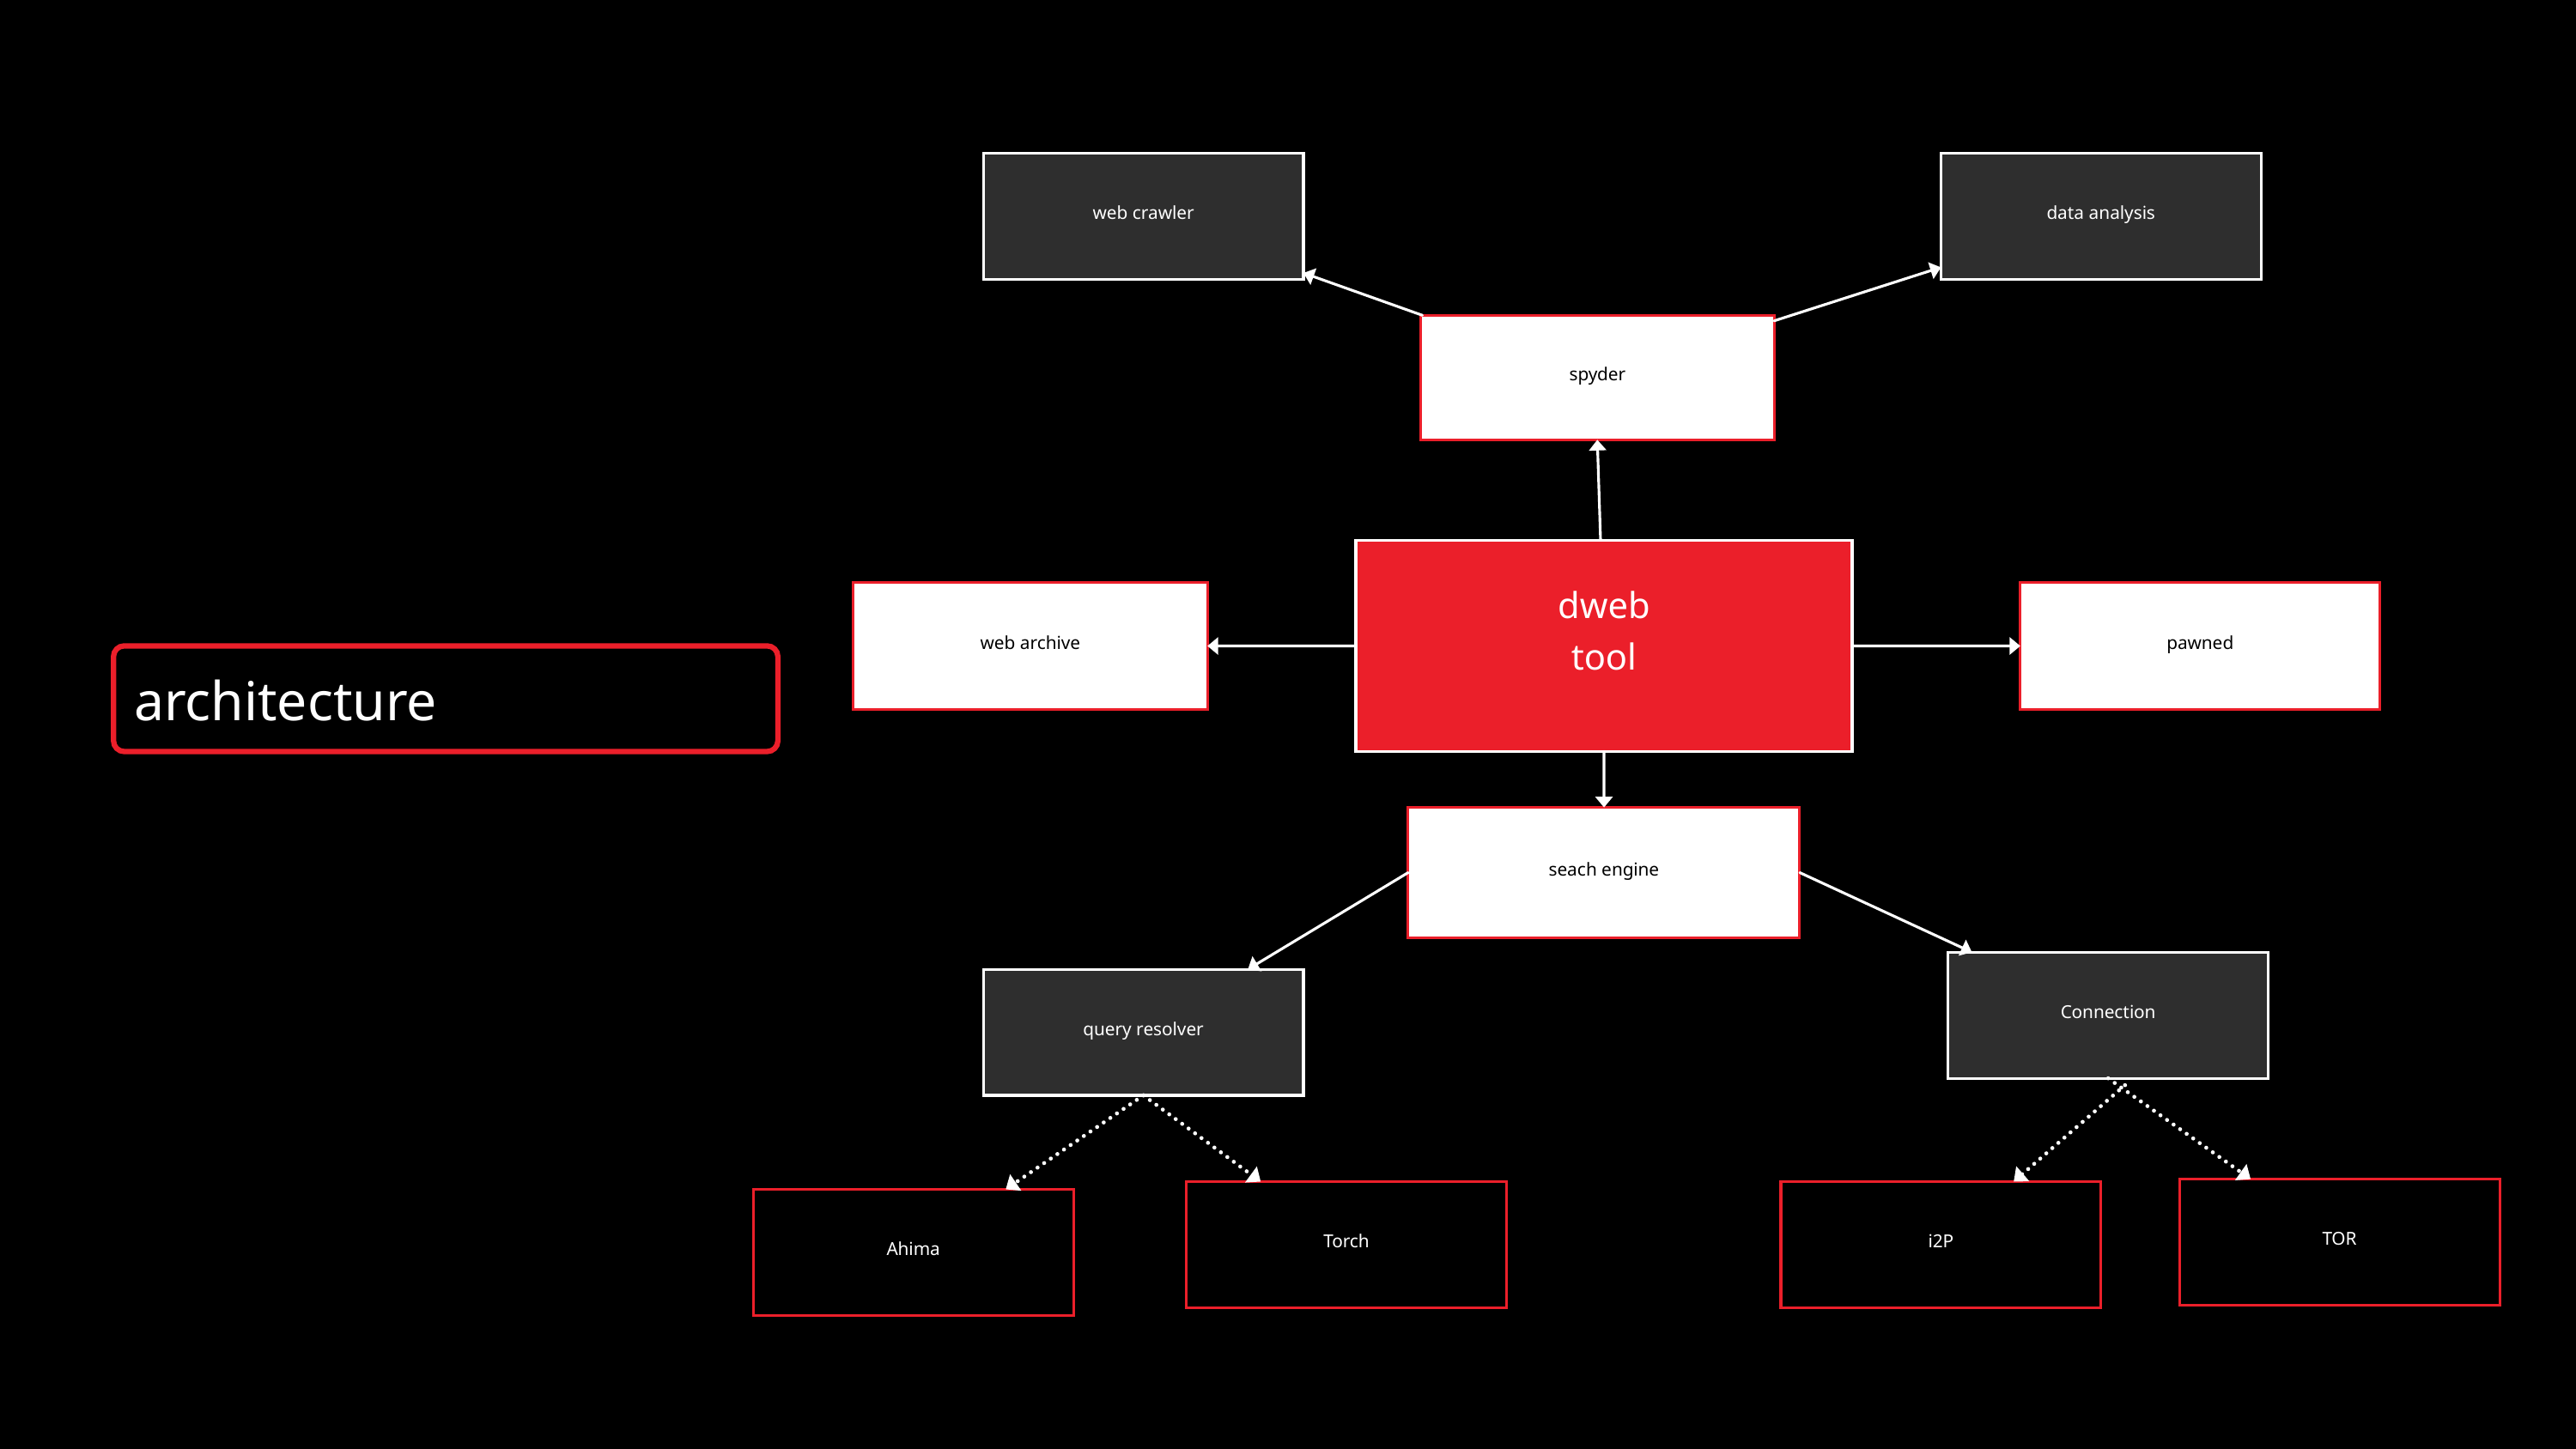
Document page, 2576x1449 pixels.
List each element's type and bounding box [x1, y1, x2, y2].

text_box [1249, 875, 1403, 967]
text_box [1595, 760, 1613, 805]
text_box [112, 646, 779, 752]
text_box [1308, 268, 1420, 314]
text_box [1778, 262, 1936, 320]
text_box [1211, 637, 1351, 655]
text_box [1780, 1181, 2101, 1308]
text_box [1355, 540, 1853, 752]
text_box [1941, 152, 2262, 280]
text_box [982, 968, 1304, 1096]
text_box [1589, 447, 1607, 538]
text_box [1006, 1175, 1018, 1187]
text_box [853, 582, 1208, 710]
text_box [753, 1189, 1074, 1316]
text_box [2239, 1165, 2251, 1177]
text_box [2020, 582, 2380, 710]
text_box [1947, 952, 2269, 1079]
text_box [1249, 1167, 1261, 1179]
text_box [1804, 874, 1971, 950]
text_box [1856, 637, 2015, 655]
text_box [2179, 1179, 2500, 1306]
text_box [2014, 1167, 2026, 1179]
text_box [982, 152, 1304, 280]
text_box [1186, 1181, 1507, 1308]
text_box [1420, 315, 1775, 440]
text_box [1407, 807, 1801, 938]
